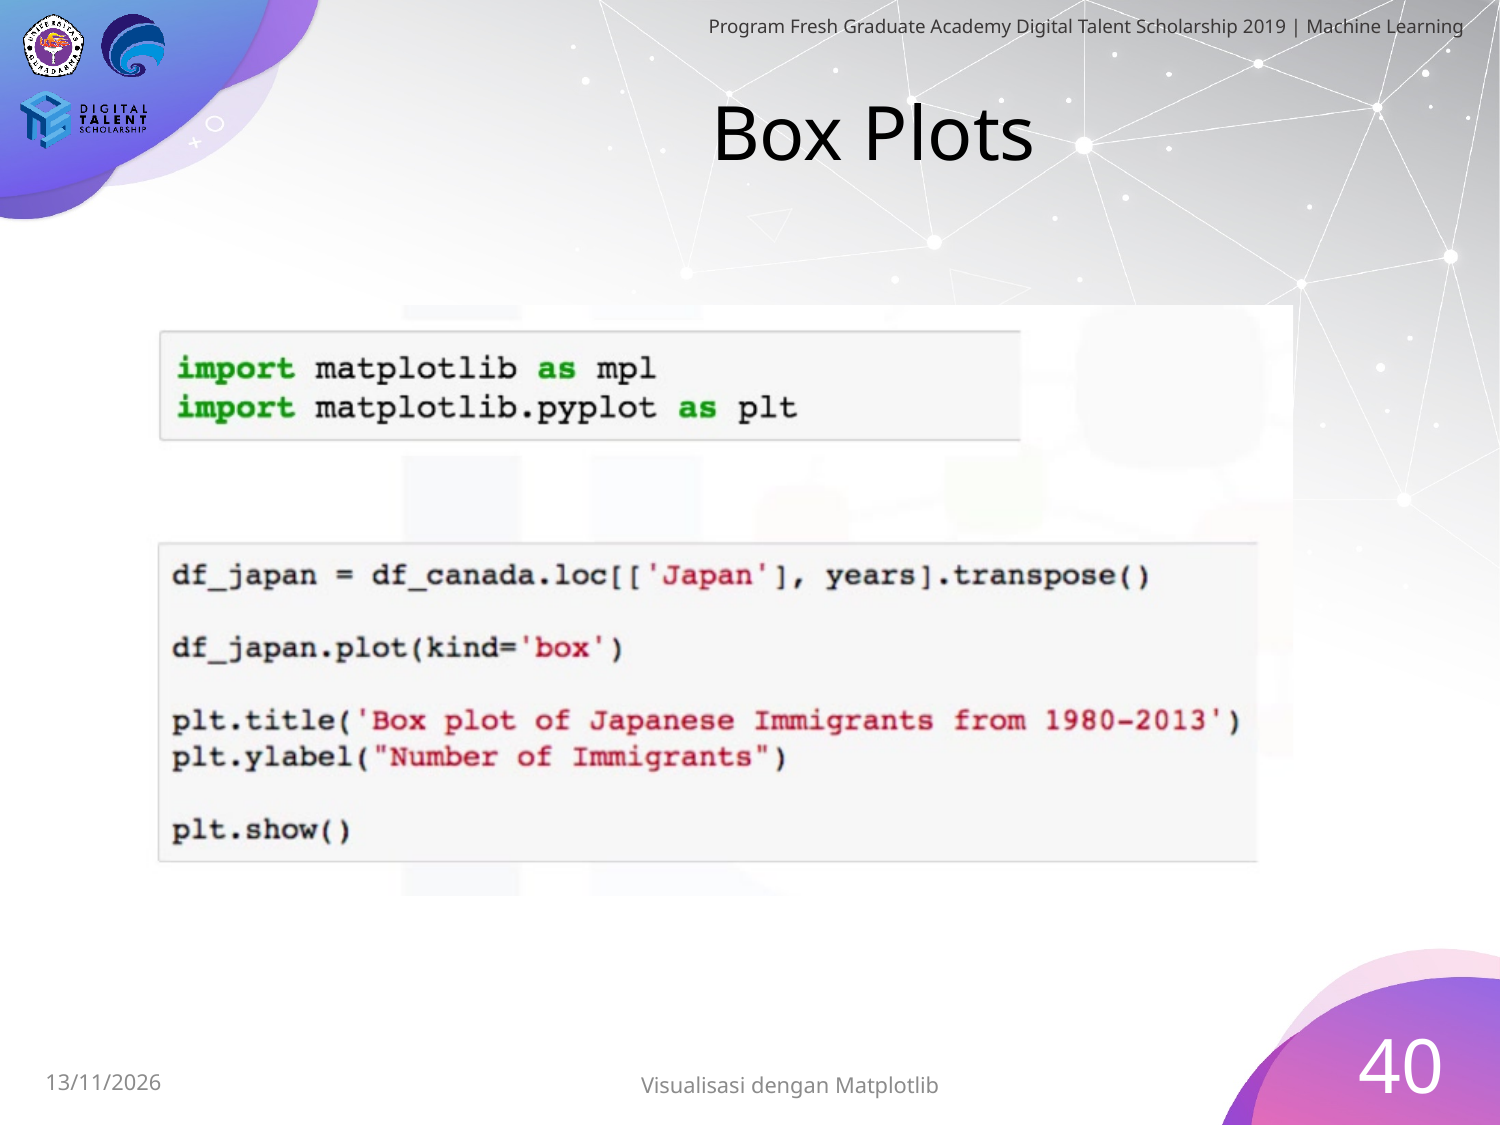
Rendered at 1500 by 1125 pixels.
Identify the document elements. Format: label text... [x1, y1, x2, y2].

slide_number 40 [1327, 1025, 1477, 1115]
footer Visualisasi dengan Matplotlib [386, 1055, 1195, 1114]
picture [0, 0, 1500, 1125]
title Box Plots [271, 66, 1477, 207]
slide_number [30, 1053, 272, 1114]
